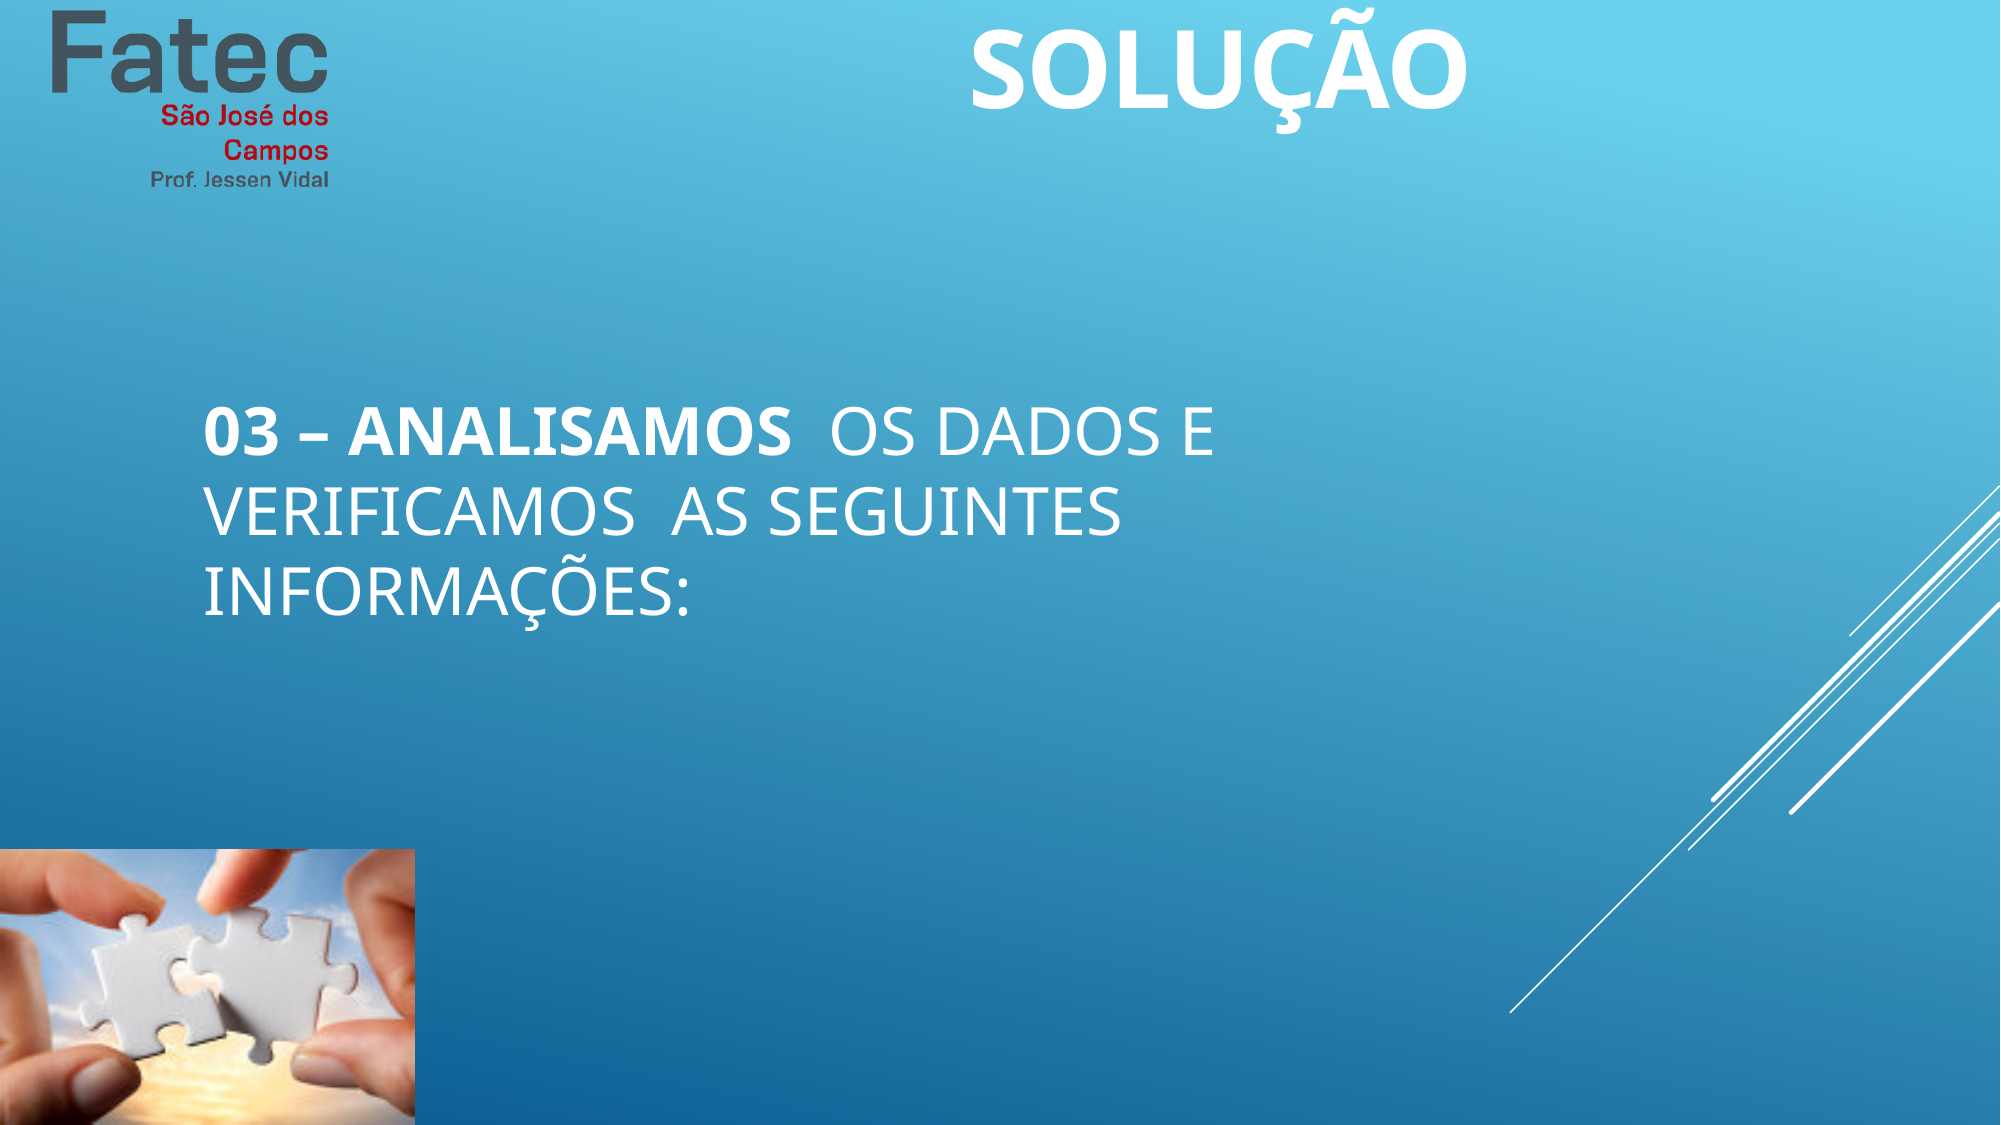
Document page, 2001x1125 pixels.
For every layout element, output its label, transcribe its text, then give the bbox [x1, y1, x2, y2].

picture [0, 849, 416, 1125]
picture [5, 10, 373, 187]
text_box SOLUÇÃO [486, 0, 1955, 131]
text_box 03 – ANALISAMOS OS DADOS E VERIFICAMOS AS SEGUINTES INFORMAÇÕES: [189, 381, 1492, 637]
